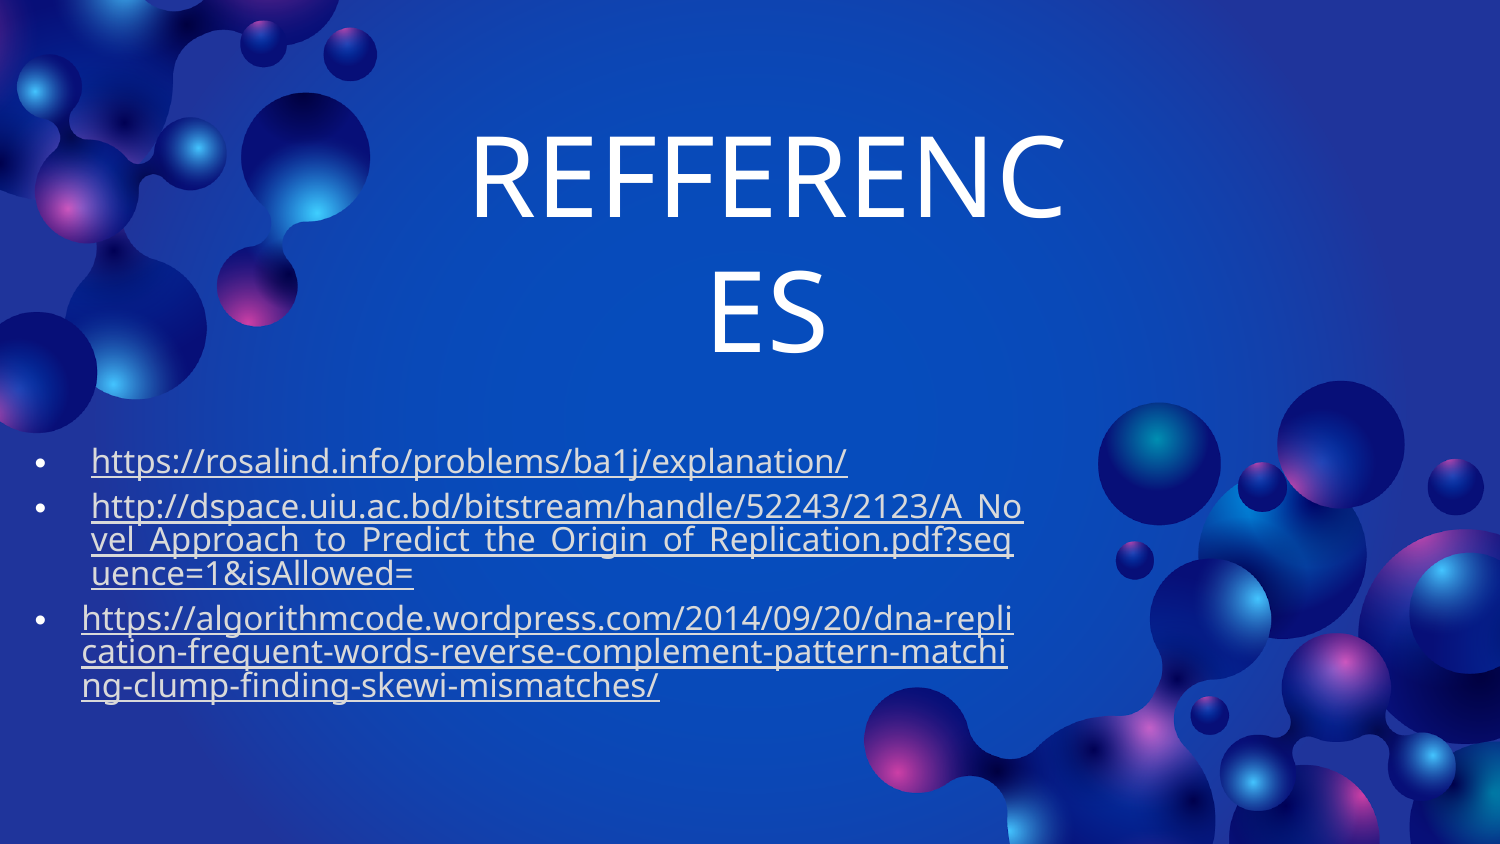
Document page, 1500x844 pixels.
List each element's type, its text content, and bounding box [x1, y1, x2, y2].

picture [0, 0, 1500, 844]
title REFFERENCES [432, 95, 1102, 385]
text_box https://rosalind.info/problems/ba1j/explanation/ http://dspace.uiu.ac.bd/bitstream/handle/52243/2123/A_Novel_Approach_to_Predict_the_Origin_of_Replication.pdf?sequence=1&isAllowed= https://algorithmcode.wordpress.com/2014/09/20/dna-replication-frequent-words-reverse-complement-pattern-matching-clump-finding-skewi-mismatches/ [19, 432, 1044, 584]
